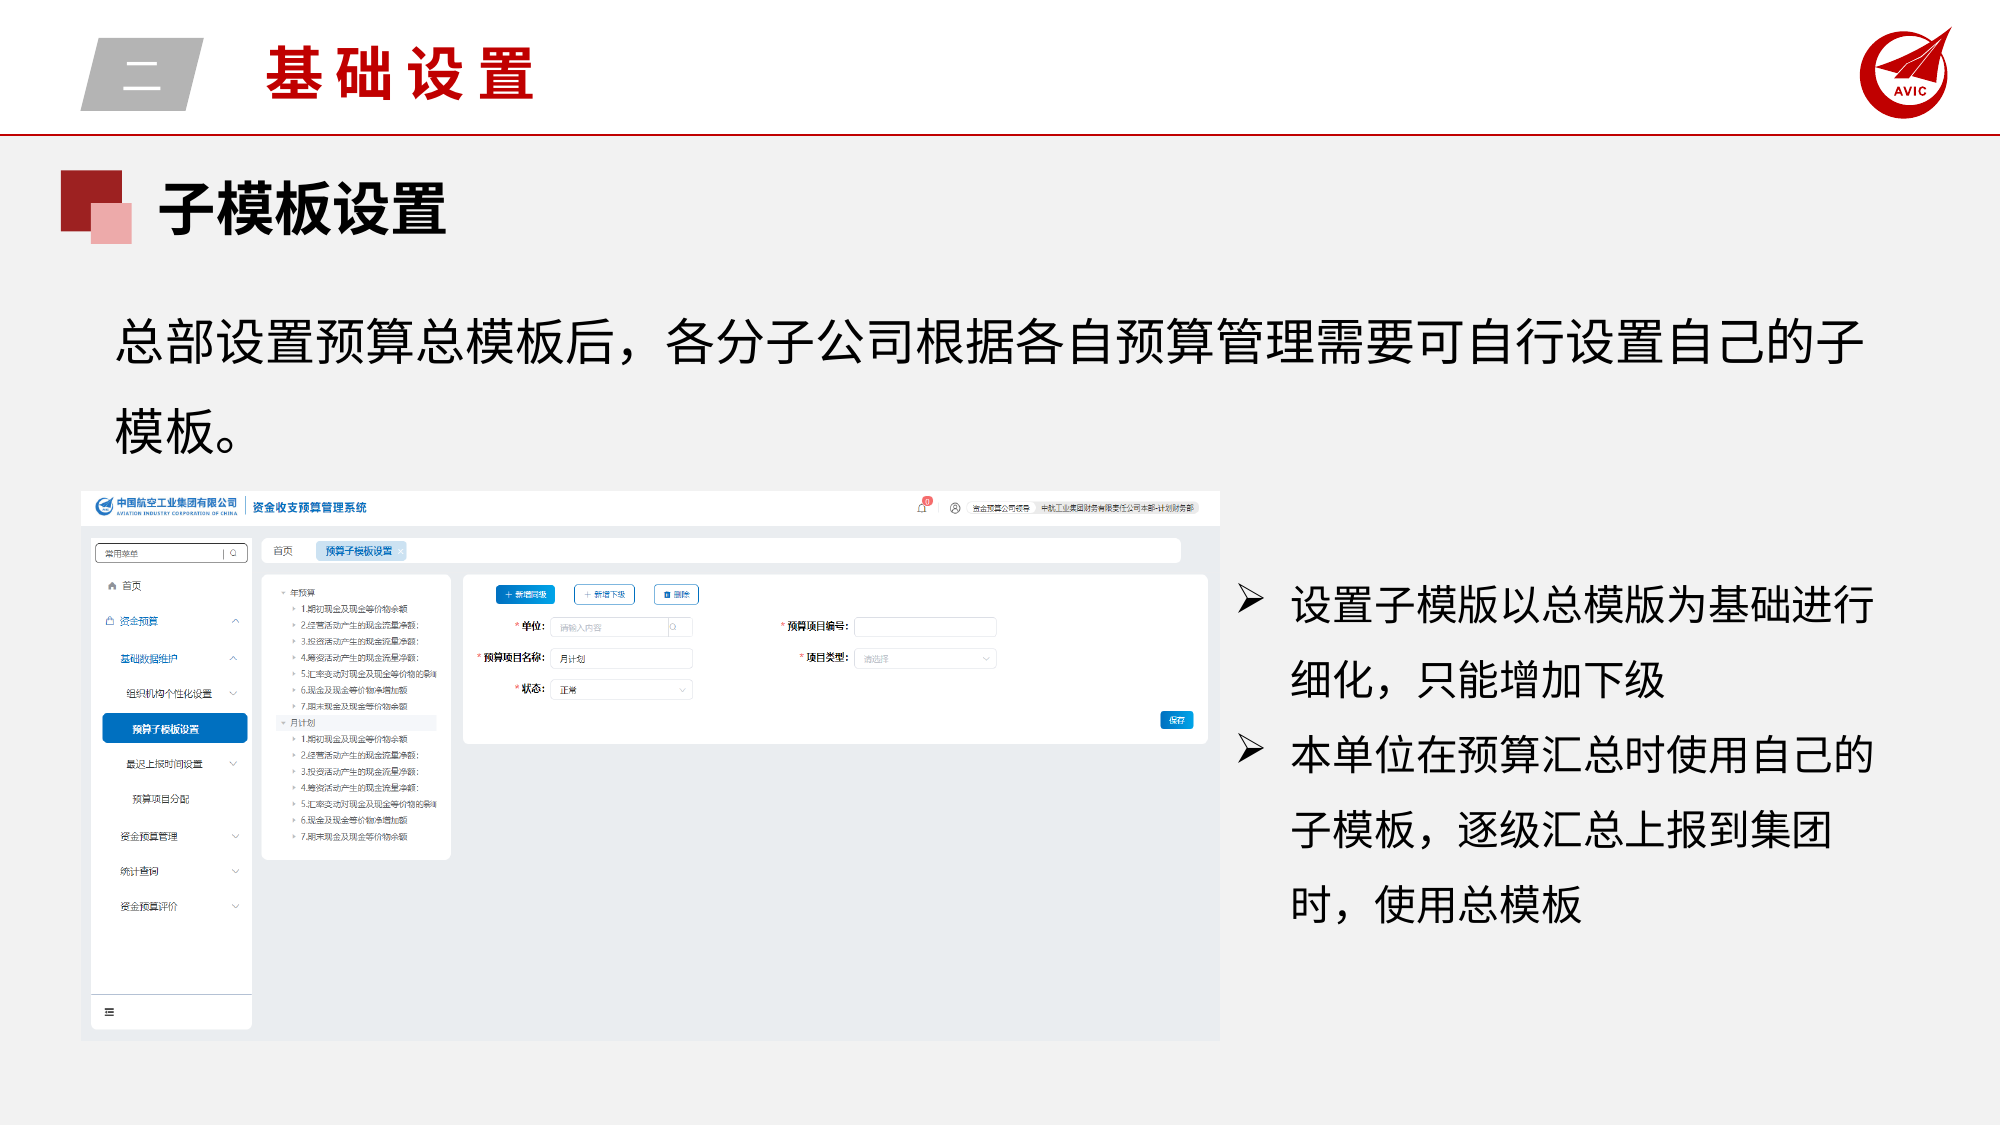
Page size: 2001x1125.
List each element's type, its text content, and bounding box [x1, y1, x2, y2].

text_box [90, 202, 133, 245]
text_box 设置子模版以总模版为基础进行细化，只能增加下级 本单位在预算汇总时使用自己的子模板，逐级汇总上报到集团时，使用总模板 [1220, 546, 1905, 937]
picture [81, 491, 1220, 1041]
text_box 基础设置 [250, 37, 1515, 116]
text_box 子模板设置 [143, 164, 843, 250]
text_box 总部设置预算总模板后，各分子公司根据各自预算管理需要可自行设置自己的子模板。 [100, 272, 1910, 468]
text_box [60, 169, 123, 232]
text_box 二 [79, 36, 206, 112]
